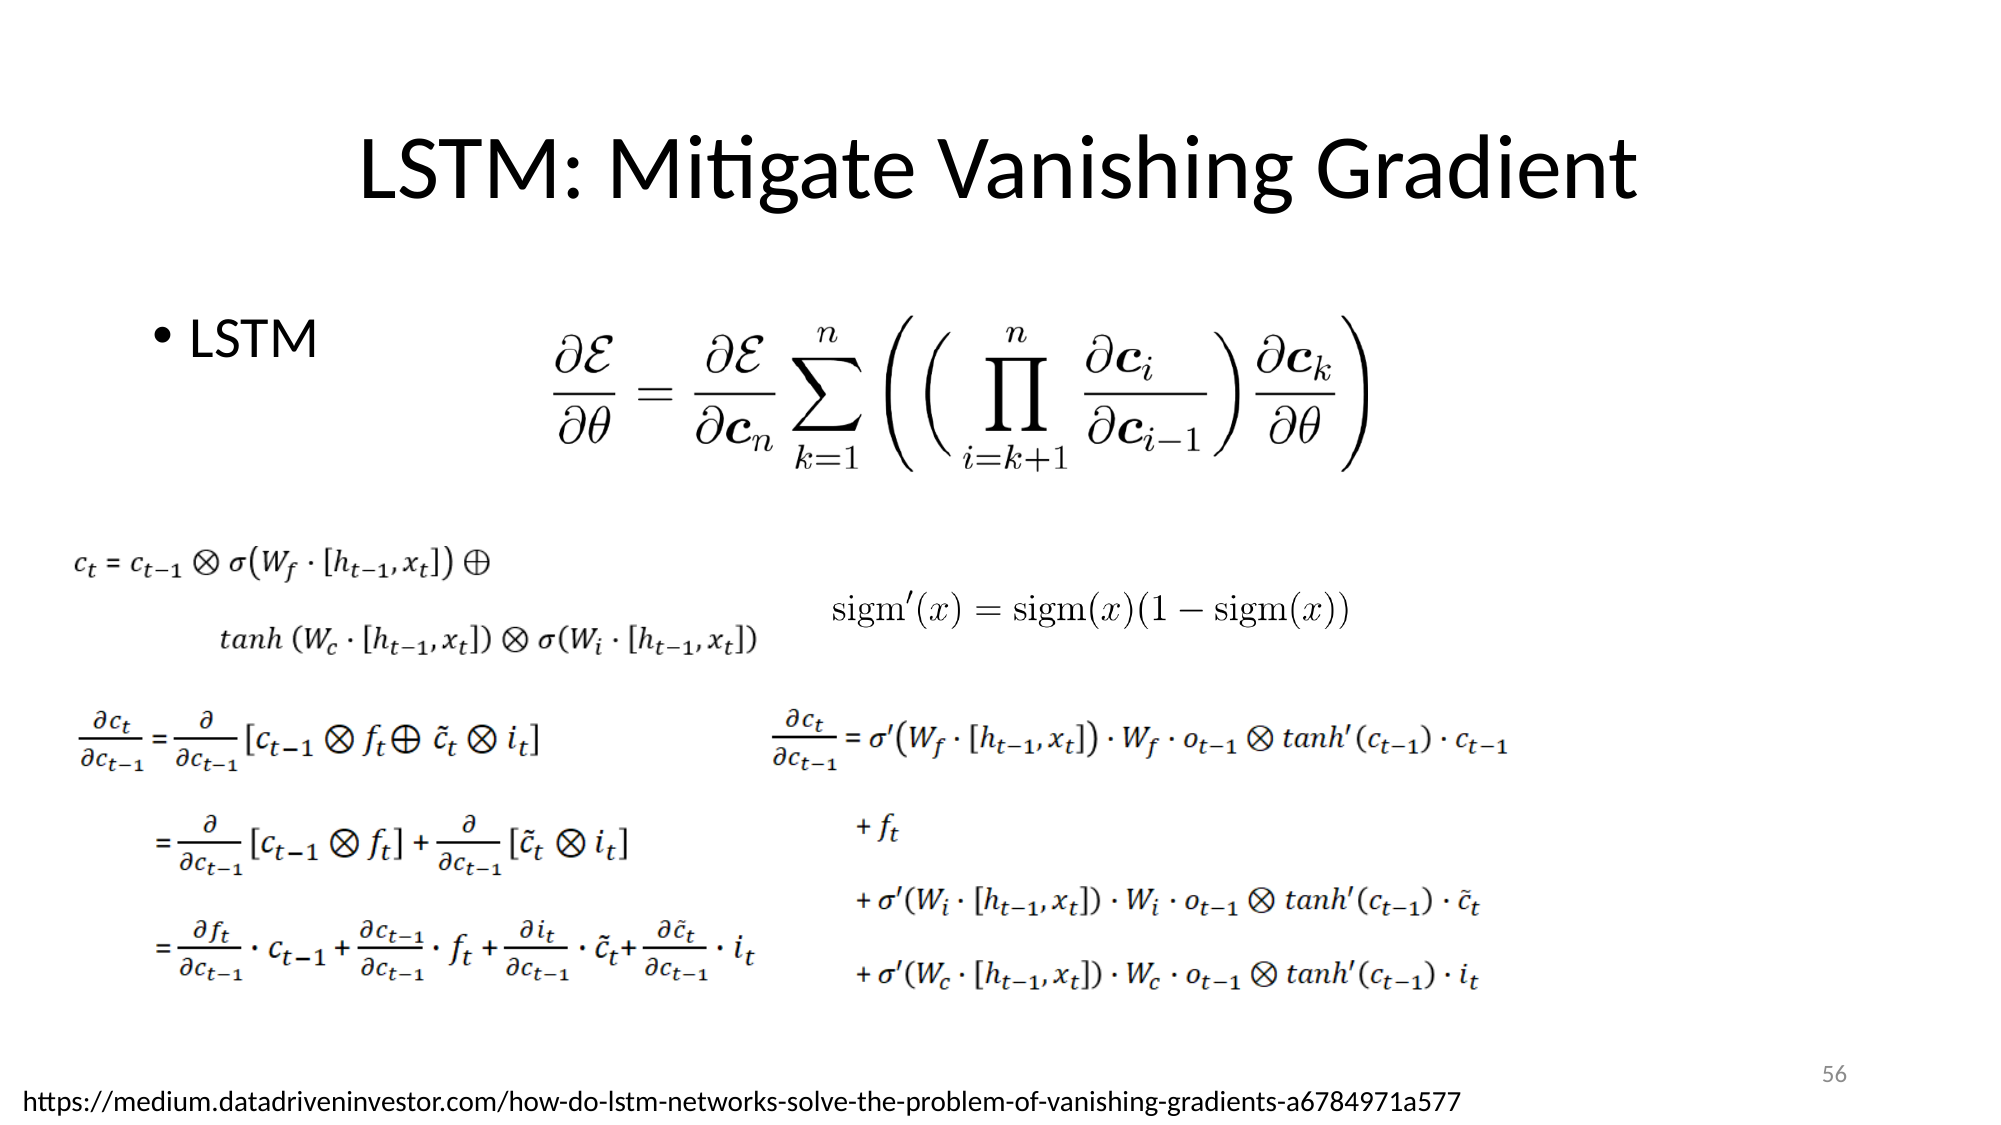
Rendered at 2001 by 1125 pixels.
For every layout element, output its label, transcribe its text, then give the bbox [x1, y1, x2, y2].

slide_number 56 [1412, 1042, 1863, 1103]
title LSTM: Mitigate Vanishing Gradient [137, 59, 1863, 278]
list LSTM [137, 299, 1863, 1014]
picture [70, 546, 763, 665]
picture [532, 299, 1850, 485]
picture [70, 704, 1521, 1010]
picture [776, 582, 1354, 629]
text_box https://medium.datadriveninvestor.com/how-do-lstm-networks-solve-the-problem-of-vanishing-gradients-a6784971a577 [7, 1074, 1478, 1125]
